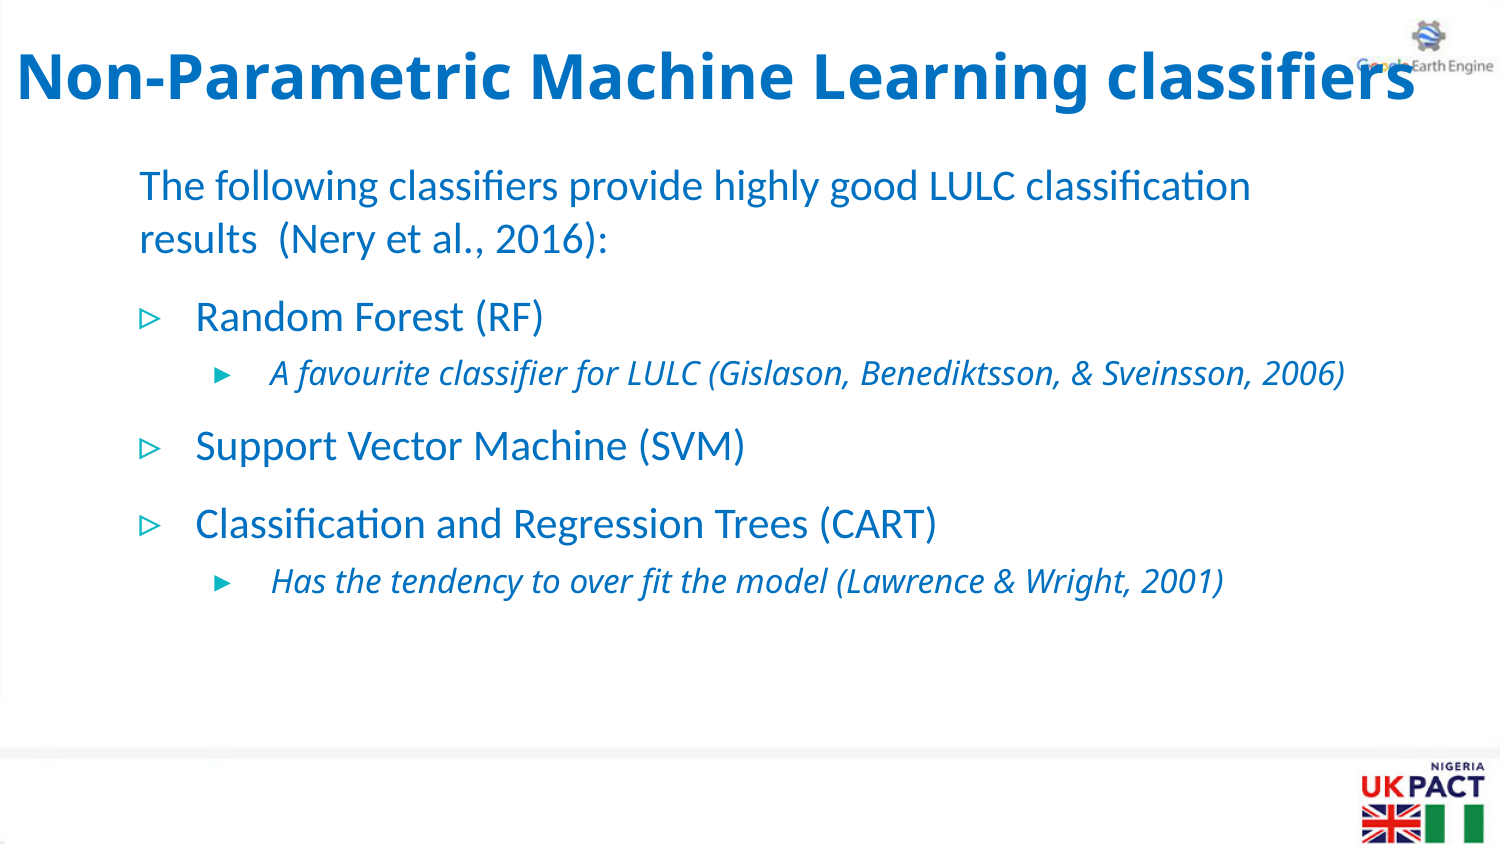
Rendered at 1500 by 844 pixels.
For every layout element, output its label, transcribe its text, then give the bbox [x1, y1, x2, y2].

text_box Non-Parametric Machine Learning classifiers [0, 80, 1500, 128]
picture [0, 0, 1500, 80]
picture [0, 128, 1500, 844]
text_box The following classifiers provide highly good LULC classification results (Nery et al., 2016): Random Forest (RF) A favourite classifier for LULC (Gislason, Benediktsson, & Sveinsson, 2006) Support Vector Machine (SVM) Classification and Regression Trees (CART) Has the tendency to over fit the model (Lawrence & Wright, 2001) [124, 149, 1368, 685]
